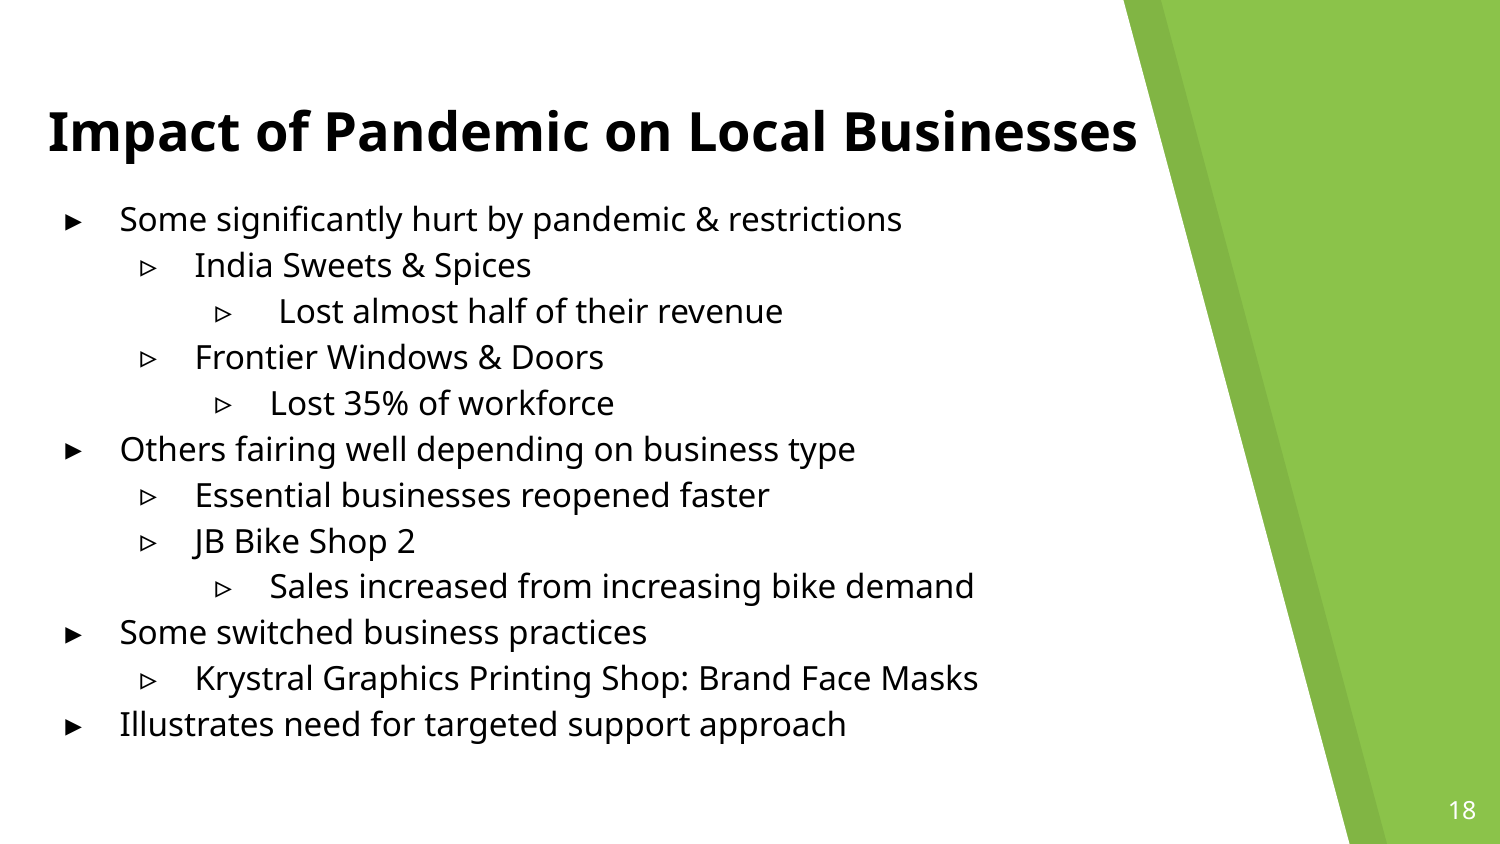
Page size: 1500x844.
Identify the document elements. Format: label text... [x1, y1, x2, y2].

text_box Some significantly hurt by pandemic & restrictions India Sweets & Spices Lost almost half of their revenue Frontier Windows & Doors Lost 35% of workforce Others fairing well depending on business type Essential businesses reopened faster JB Bike Shop 2 Sales increased from increasing bike demand Some switched business practices Krystral Graphics Printing Shop: Brand Face Masks Illustrates need for targeted support approach [29, 177, 1189, 823]
title Impact of Pandemic on Local Businesses [29, 8, 1159, 177]
slide_number 18 [1401, 779, 1492, 844]
